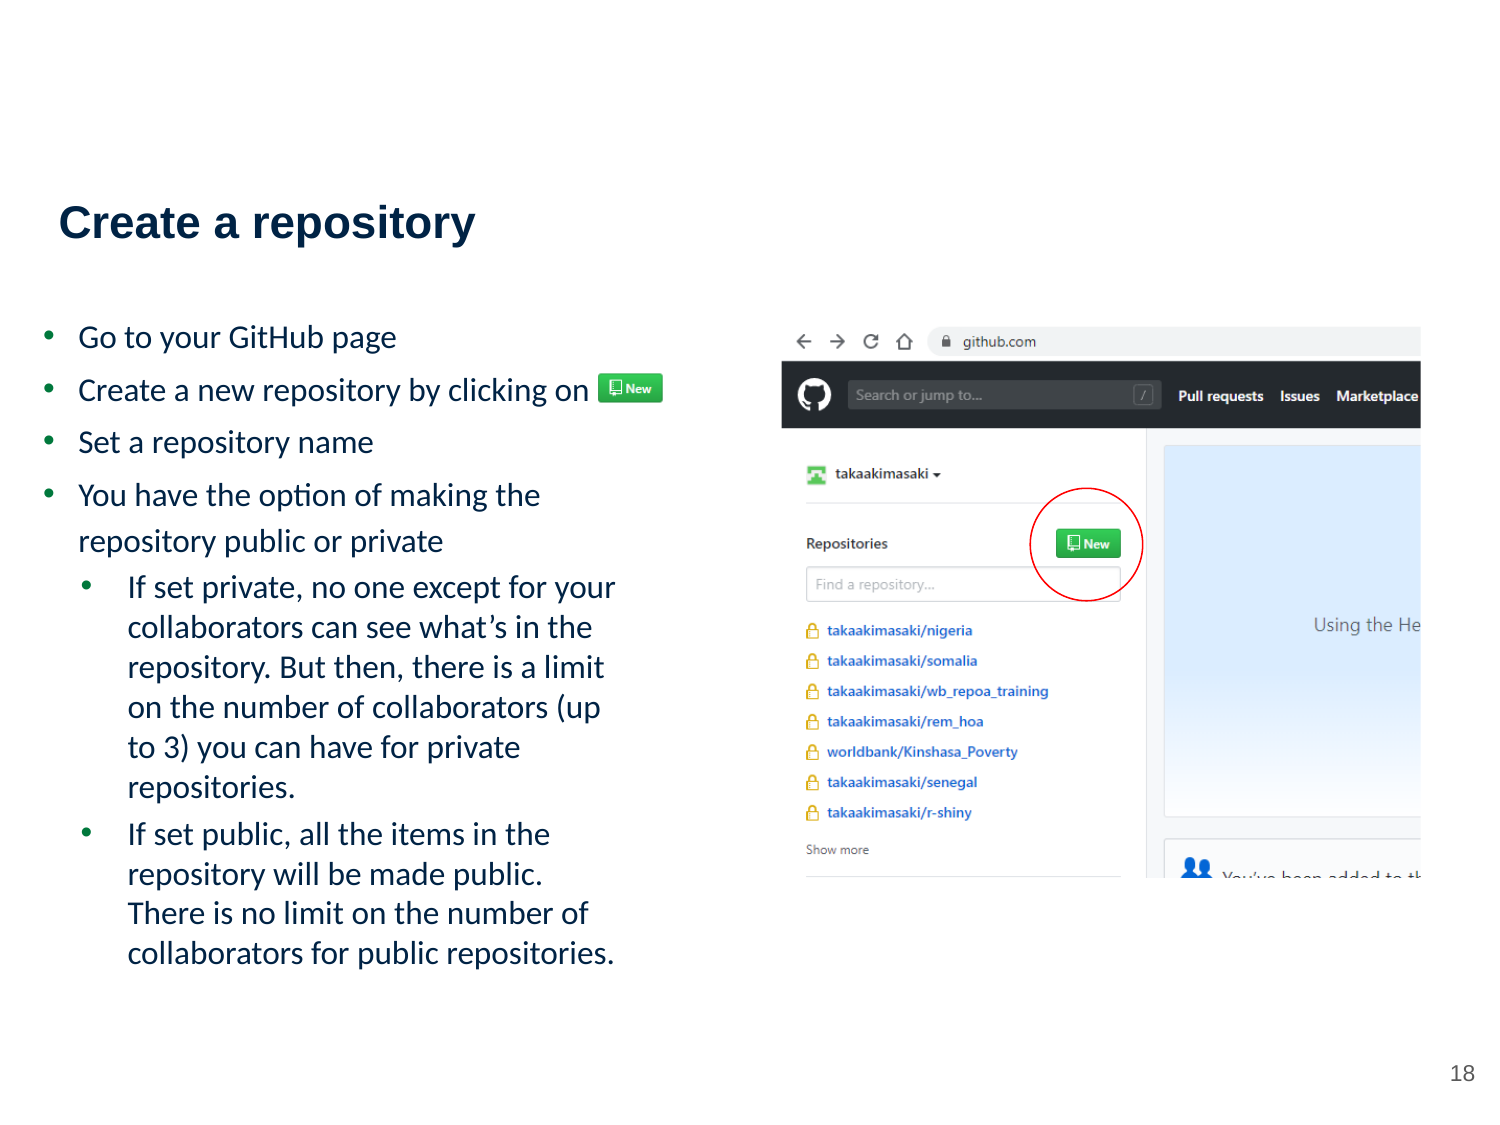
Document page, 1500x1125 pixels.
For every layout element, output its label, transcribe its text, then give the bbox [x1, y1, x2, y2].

picture [597, 368, 666, 405]
slide_number 17 [1425, 1042, 1500, 1103]
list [781, 324, 1421, 878]
text_box Go to your GitHub page Create a new repository by clicking on Set a repository name You have the option of making the repository public or private If set private, no one except for your collaborators can see what’s in the repository. But then, there is a limit on the number of collaborators (up to 3) you can have for private repositories. If set public, all the items in the repository will be made public. There is no limit on the number of collaborators for public repositories. [43, 309, 619, 816]
title Create a repository [58, 49, 1447, 248]
